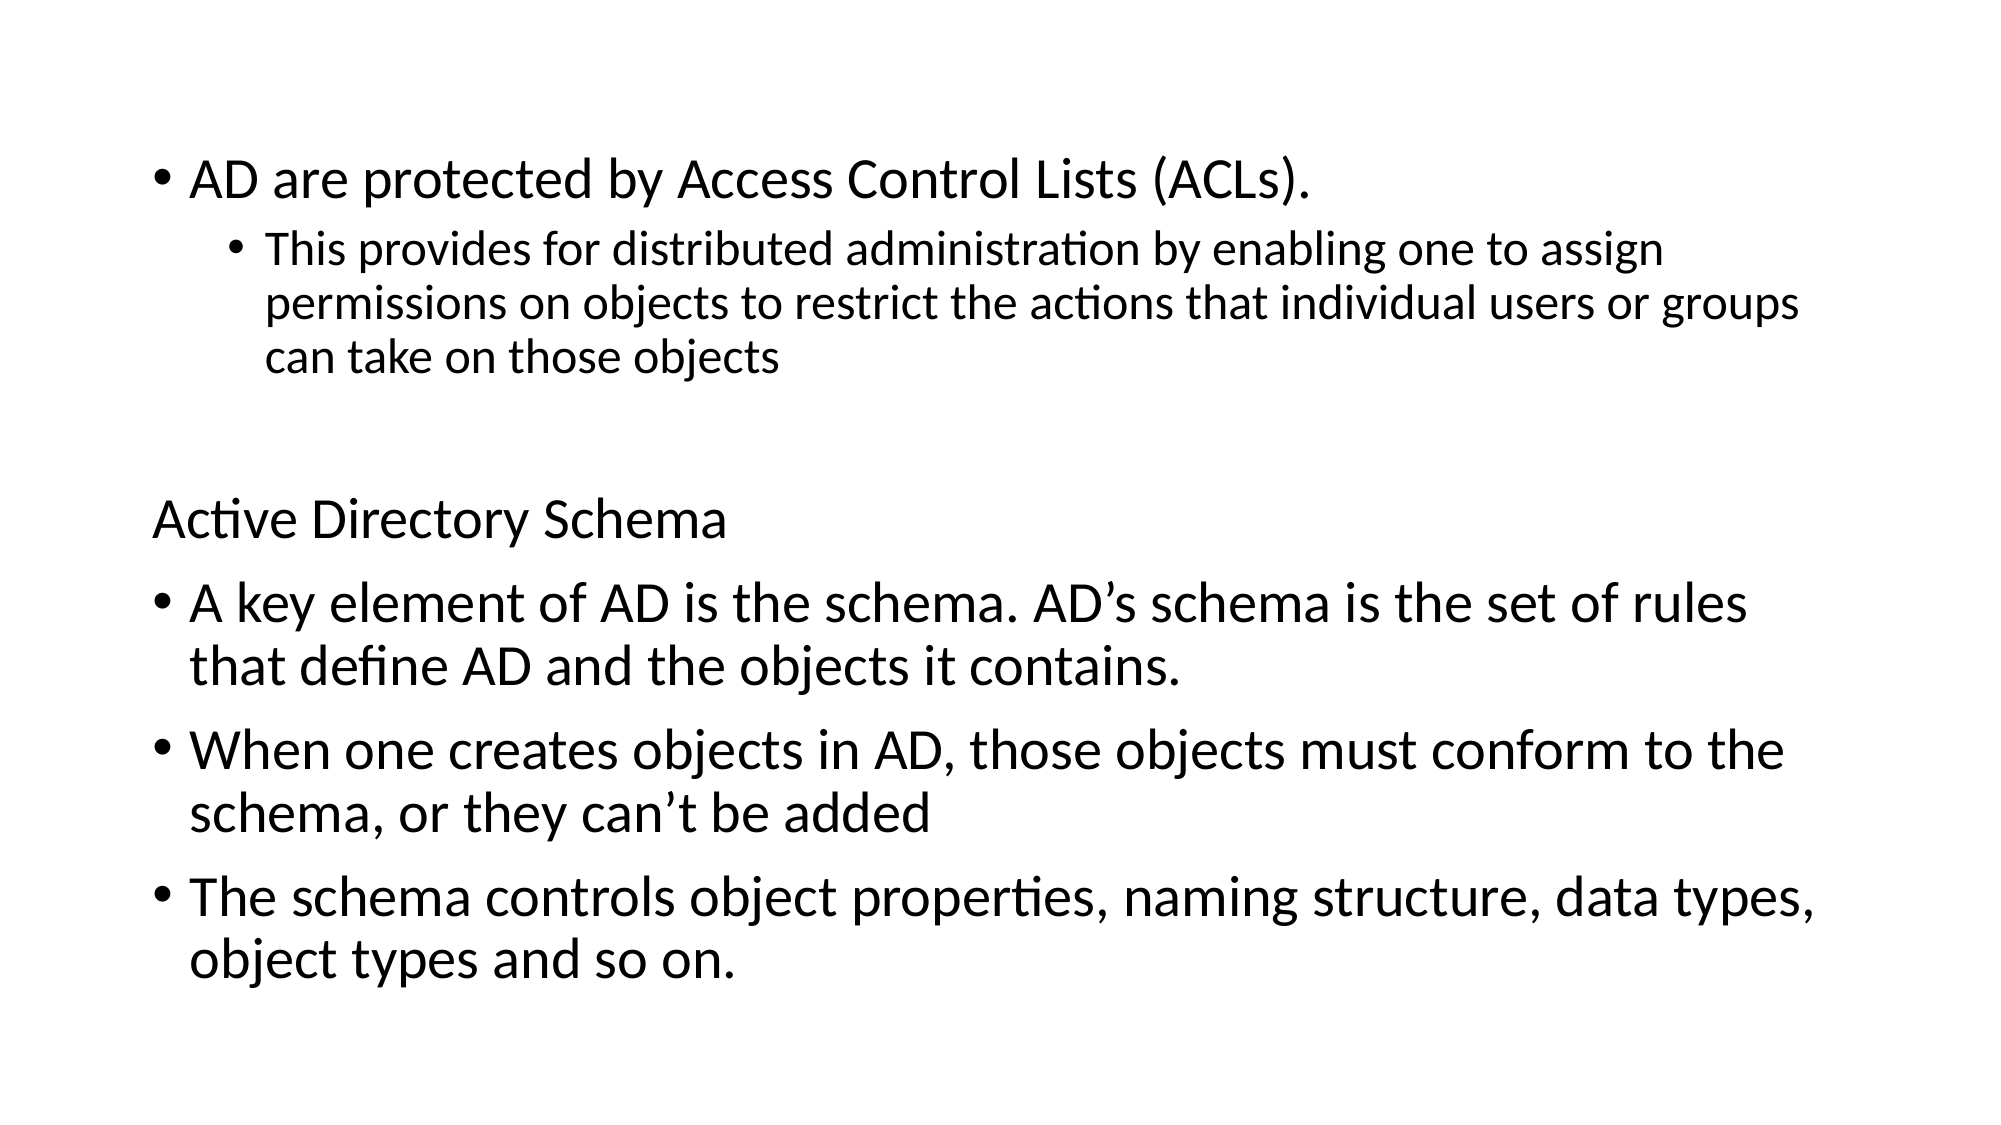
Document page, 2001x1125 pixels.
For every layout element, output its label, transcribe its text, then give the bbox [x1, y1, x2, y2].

list AD are protected by Access Control Lists (ACLs). This provides for distributed administration by enabling one to assign permissions on objects to restrict the actions that individual users or groups can take on those objects Active Directory Schema A key element of AD is the schema. AD’s schema is the set of rules that define AD and the objects it contains. When one creates objects in AD, those objects must conform to the schema, or they can’t be added The schema controls object properties, naming structure, data types, object types and so on. [137, 141, 1863, 1014]
